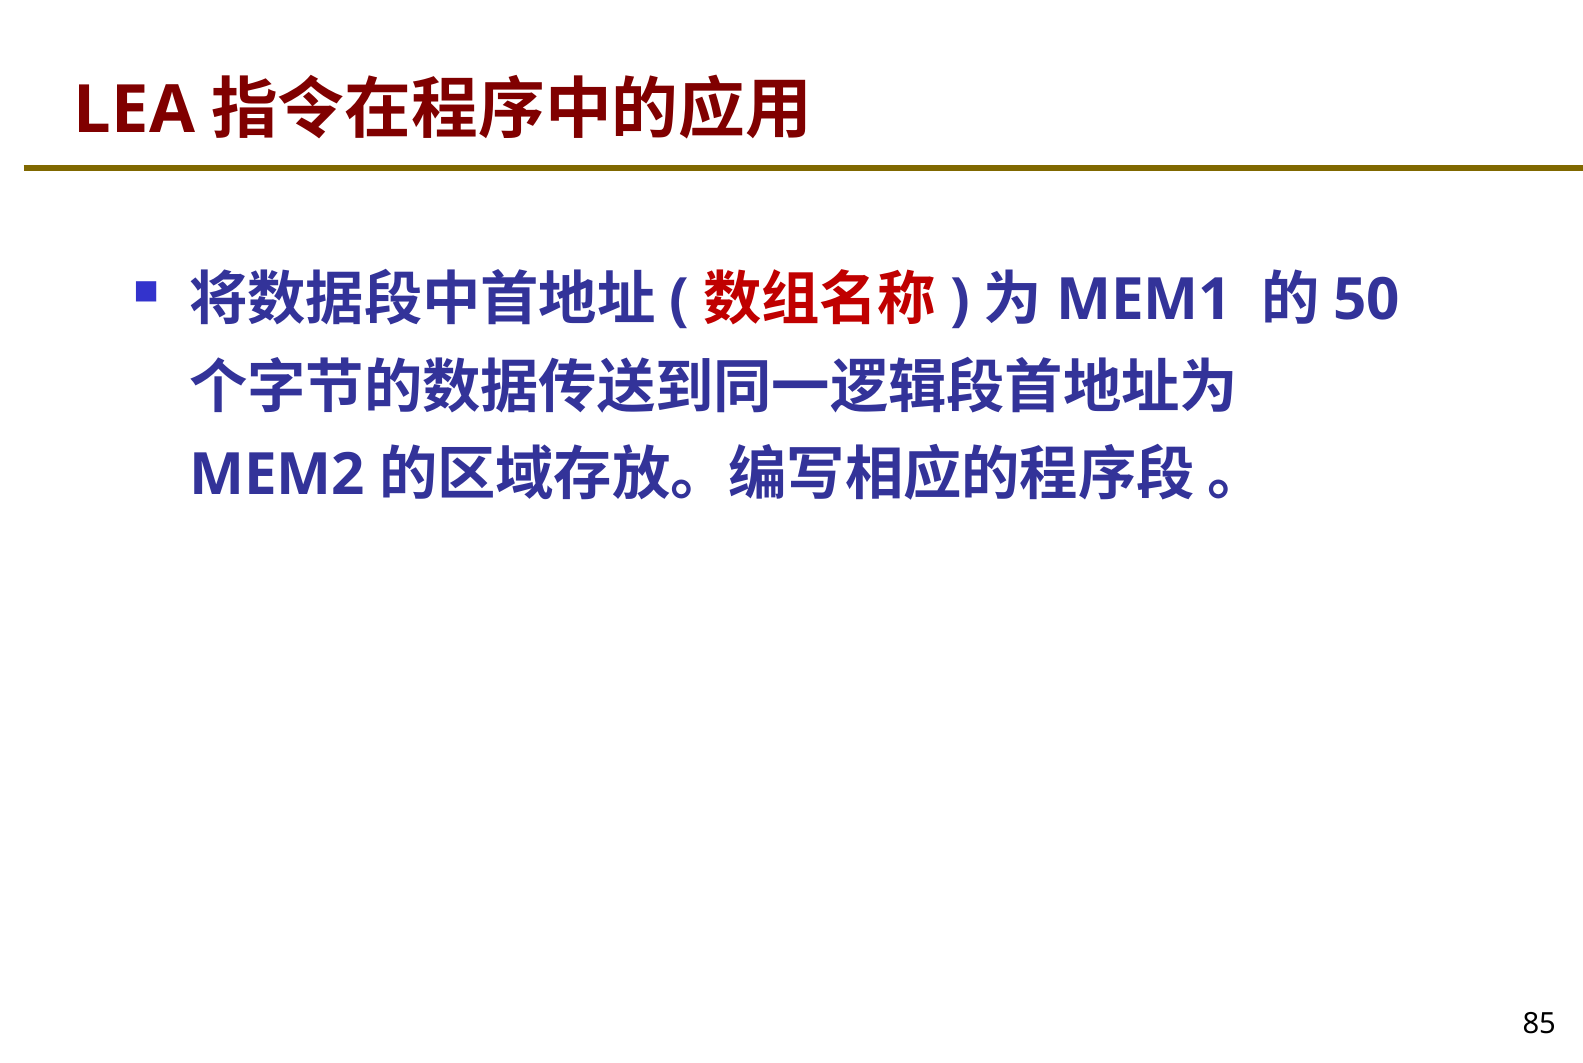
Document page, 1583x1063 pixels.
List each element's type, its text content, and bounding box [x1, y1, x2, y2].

title LEA指令在程序中的应用 [59, 35, 1408, 154]
list 将数据段中首地址(数组名称)为MEM1 的50个字节的数据传送到同一逻辑段首地址为MEM2的区域存放。编写相应的程序段 。 [118, 236, 1427, 461]
slide_number 85 [1474, 980, 1572, 1052]
